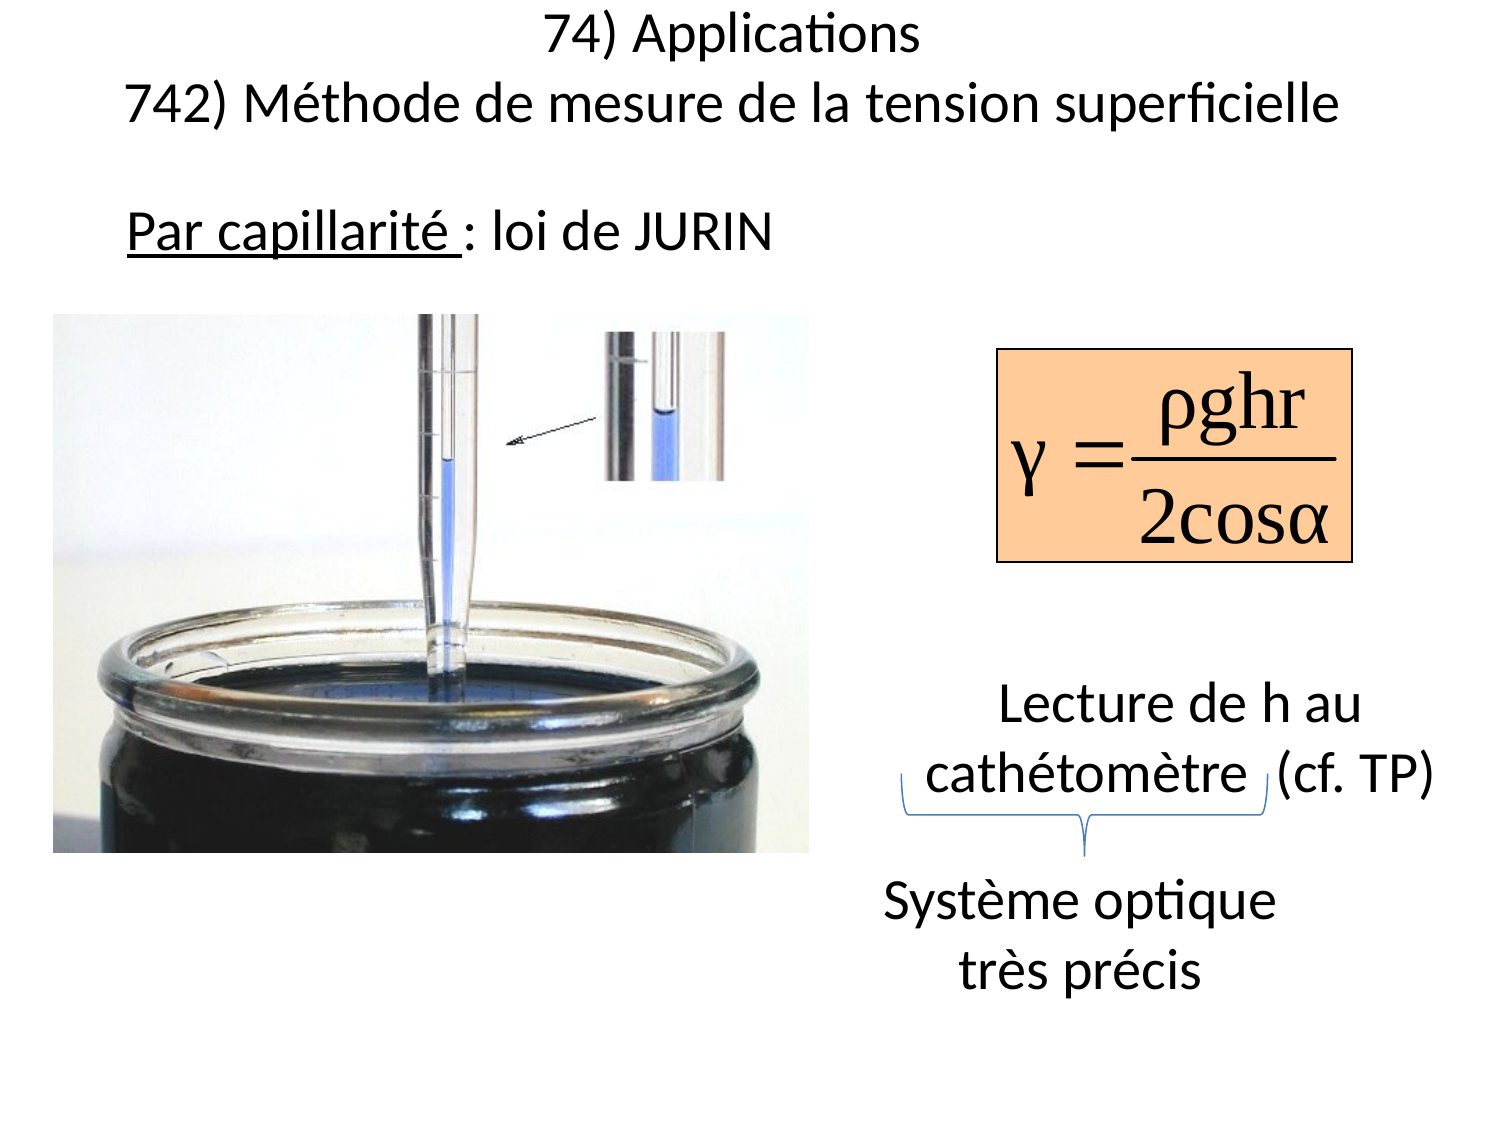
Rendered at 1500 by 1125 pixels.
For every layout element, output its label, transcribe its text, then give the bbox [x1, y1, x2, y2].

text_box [826, 773, 1335, 1011]
title 74) Applications 742) Méthode de mesure de la tension superficielle [0, 0, 1500, 217]
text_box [997, 349, 1352, 562]
picture [52, 314, 809, 854]
text_box Par capillarité : loi de JURIN [112, 184, 845, 270]
text_box Lecture de h au cathétomètre (cf. TP) [903, 656, 1459, 812]
